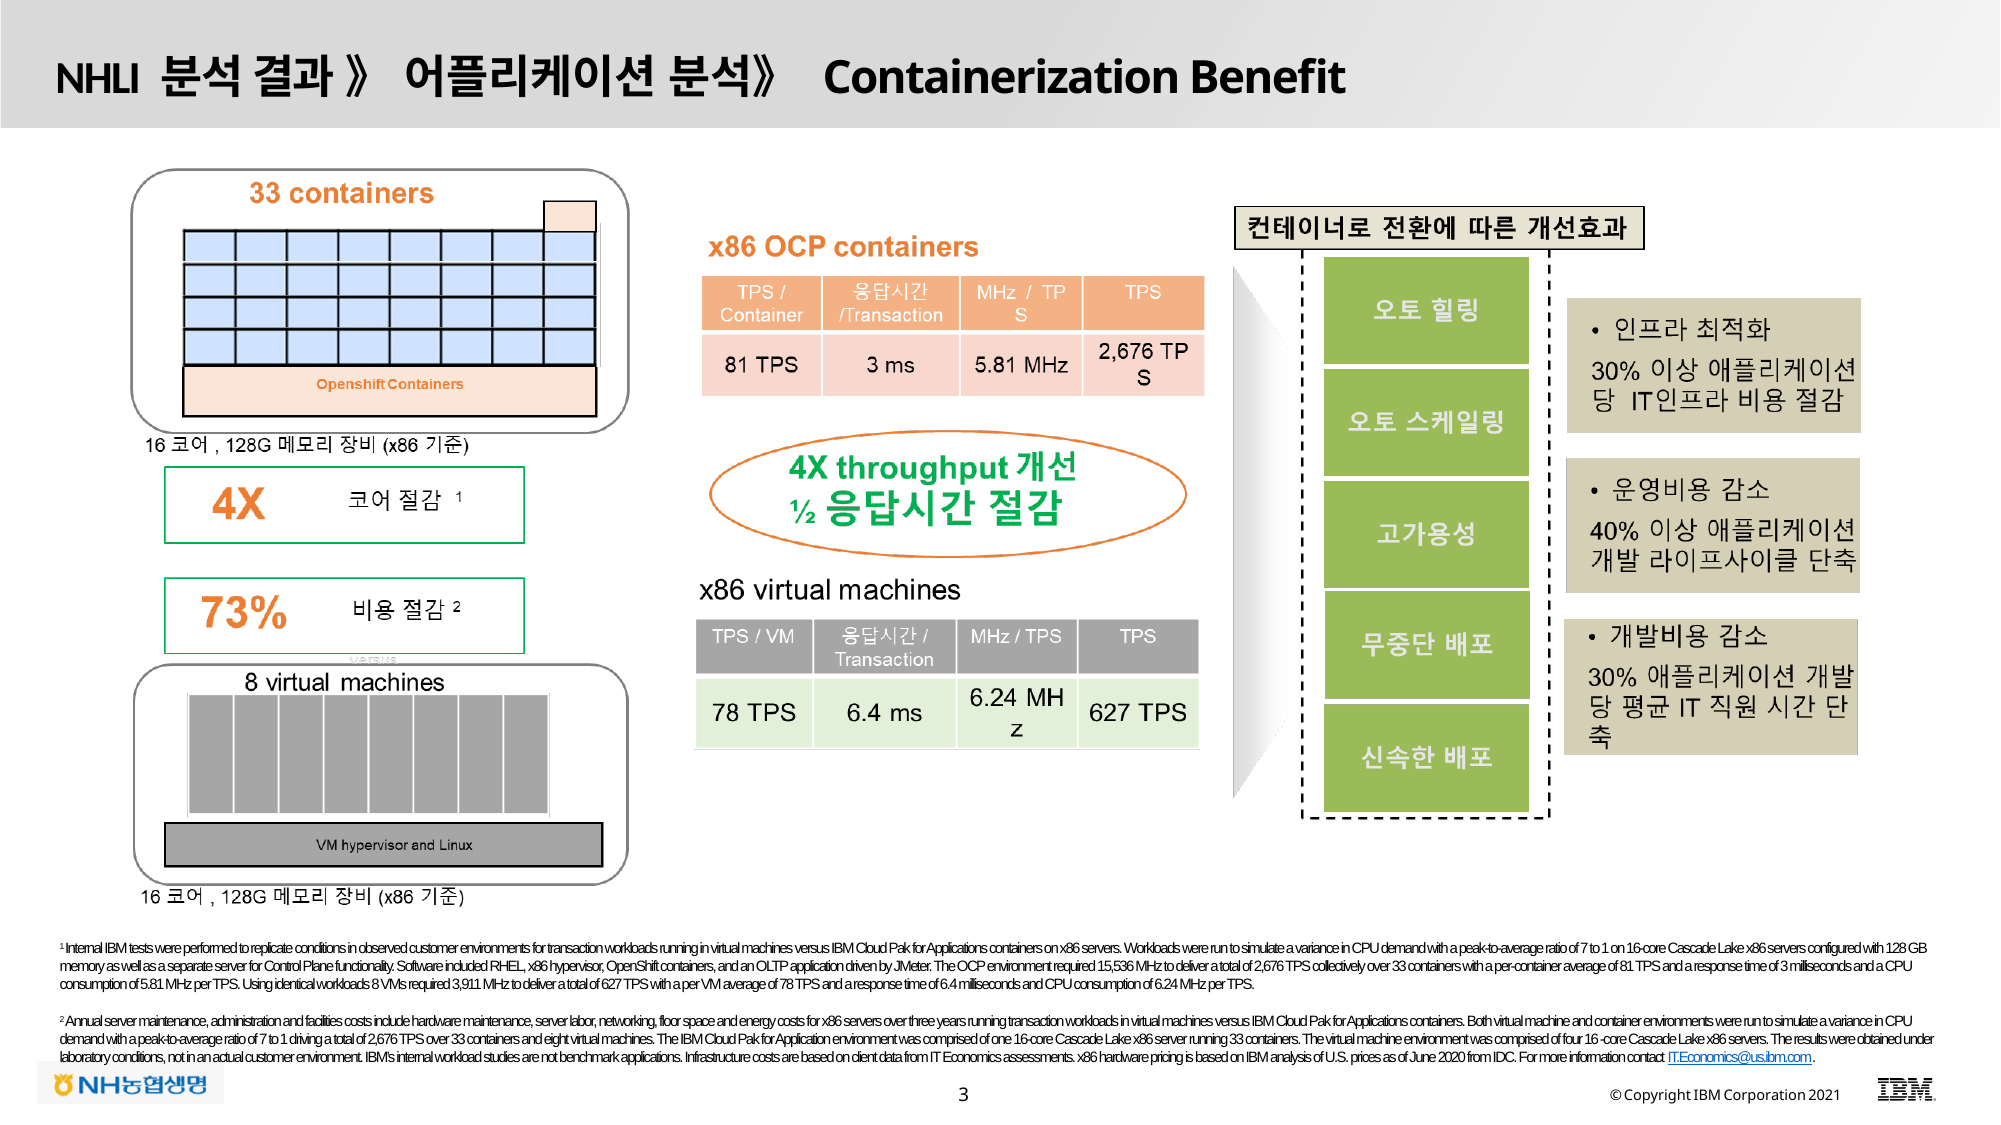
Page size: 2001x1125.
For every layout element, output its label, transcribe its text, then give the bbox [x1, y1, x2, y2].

list 1 Internal IBM tests were performed to replicate conditions in observed customer environments for transaction workloads running in virtual machines versus IBM Cloud Pak for Applications containers on x86 servers. Workloads were run to simulate a variance in CPU demand with a peak-to-average ratio of 7 to 1 on 16-core Cascade Lake x86 servers configured with 128 GB memory as well as a separate server for Control Plane functionality. Software included RHEL, x86 hypervisor, OpenShift containers, and an OLTP application driven by JMeter. The OCP environment required 15,536 MHz to deliver a total of 2,676 TPS collectively over 33 containers with a per-container average of 81 TPS and a response time of 3 milliseconds and a CPU consumption of 5.81 MHz per TPS. Using identical workloads 8 VMs required 3,911 MHz to deliver a total of 627 TPS with a per VM average of 78 TPS and a response time of 6.4 milliseconds and CPU consumption of 6.24 MHz per TPS. 2 Annual server maintenance, administration and facilities costs include hardware maintenance, server labor, networking, floor space and energy costs for x86 servers over three years running transaction workloads in virtual machines versus IBM Cloud Pak for Applications containers. Both virtual machine and container environments were run to simulate a variance in CPU demand with a peak-to-average ratio of 7 to 1 driving a total of 2,676 TPS over 33 containers and eight virtual machines. The IBM Cloud Pak for Application environment was comprised of one 16-core Cascade Lake x86 server running 33 containers. The virtual machine environment was comprised of four 16 -core Cascade Lake x86 servers. The results were obtained under laboratory conditions, not in an actual customer environment. IBM’s internal workload studies are not benchmark applications. Infrastructure costs are based on client data from IT Economics assessments. x86 hardware pricing is based on IBM analysis of U.S. prices as of June 2020 from IDC. For more information contact IT.Economics@us.ibm.com. [59, 938, 1941, 1074]
picture [127, 165, 1873, 919]
picture [1878, 1078, 1936, 1101]
title NHLI 분석 결과 》 어플리케이션 분석》 Containerization Benefit [55, 51, 1936, 107]
picture [37, 1061, 224, 1104]
